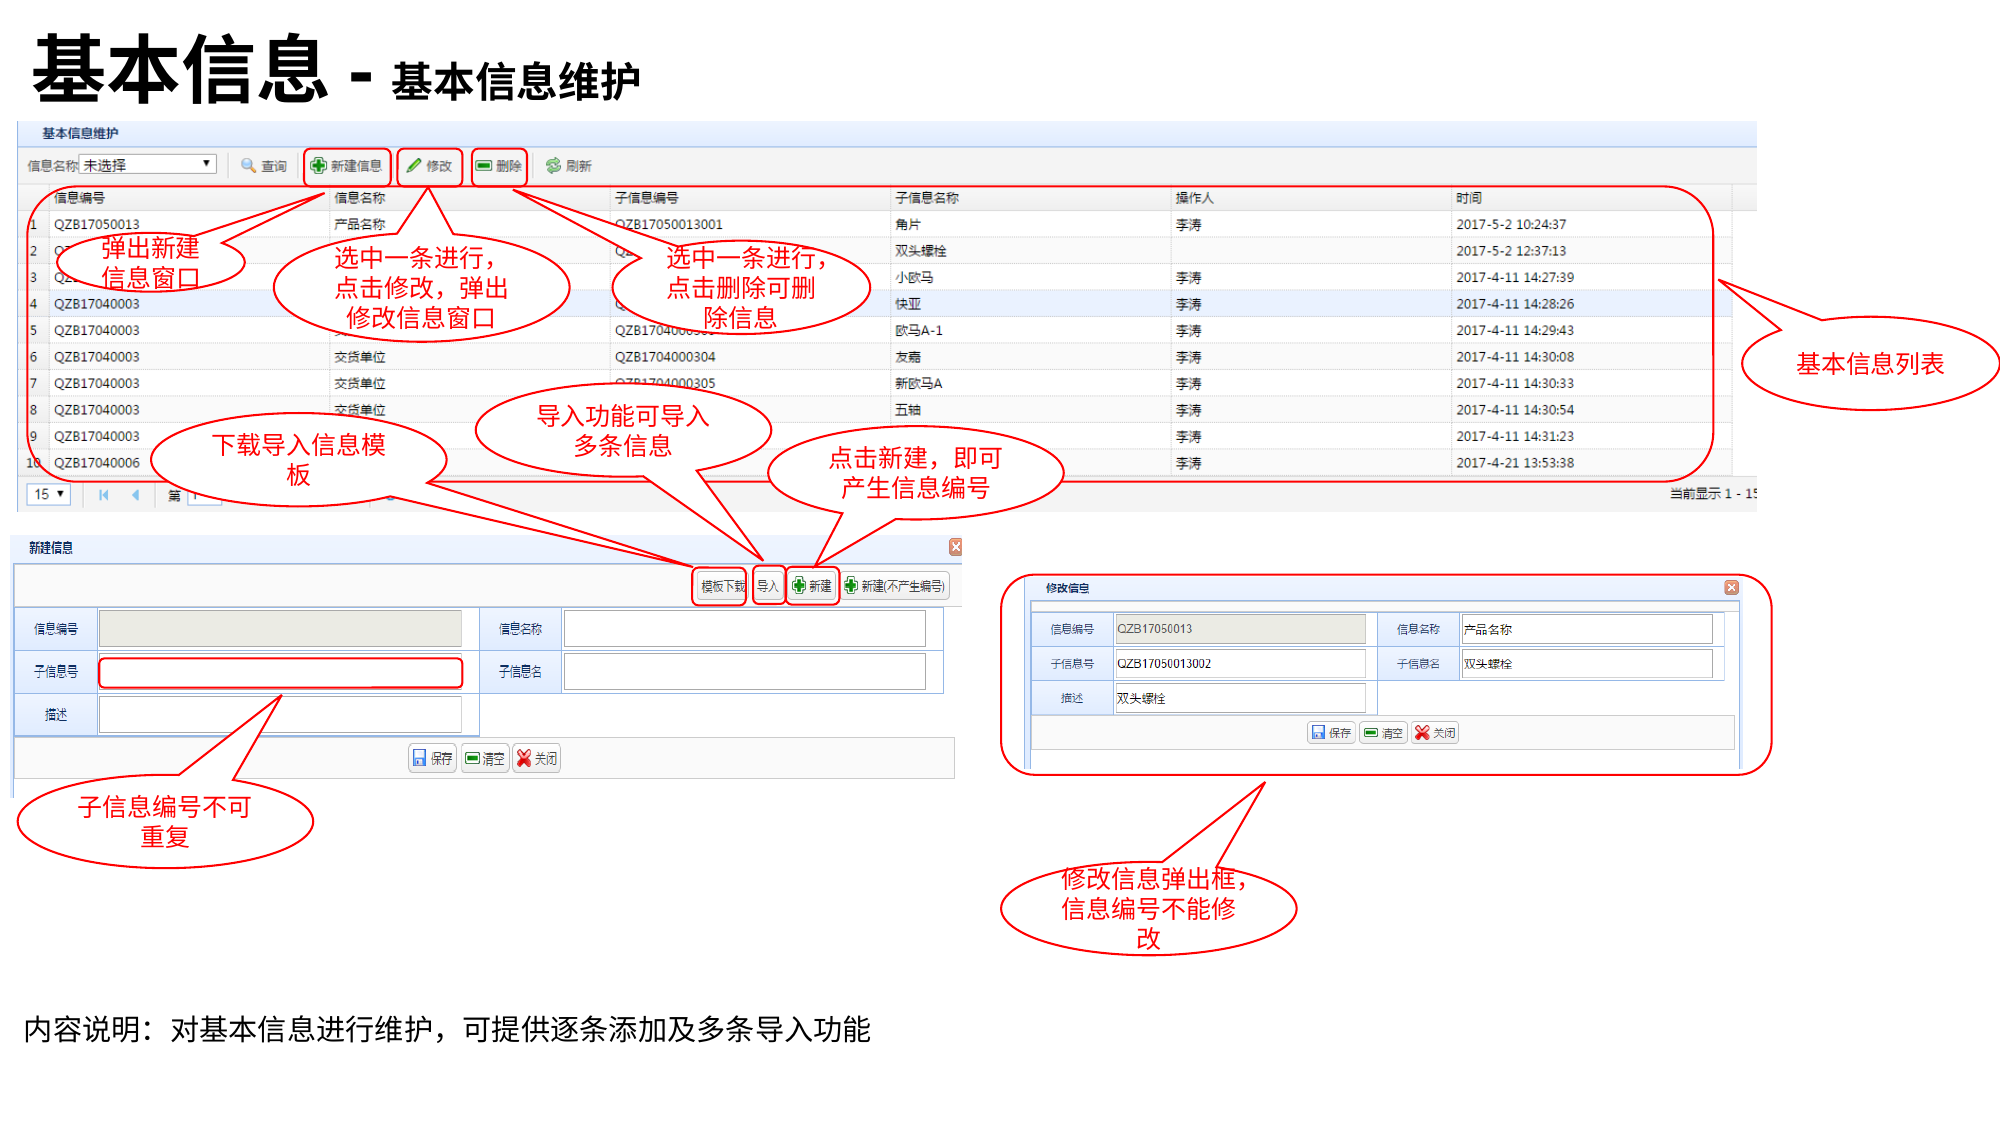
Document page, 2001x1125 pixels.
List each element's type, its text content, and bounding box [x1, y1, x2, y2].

text_box 修改信息弹出框，信息编号不能修改 [1000, 781, 1298, 957]
picture [17, 121, 1757, 512]
text_box 基本信息列表 [1757, 293, 2000, 412]
text_box 基本信息-基本信息维护 [16, 15, 657, 121]
text_box 内容说明：对基本信息进行维护，可提供逐条添加及多条导入功能 [9, 1003, 888, 1054]
text_box [1000, 573, 1773, 776]
text_box 导入功能可导入多条信息 [692, 512, 746, 535]
text_box 点击新建，即可产生信息编号 [829, 512, 1002, 535]
picture [1024, 577, 1743, 769]
picture [10, 535, 962, 798]
text_box 子信息编号不可重复 [16, 798, 315, 870]
text_box 下载导入信息模板 [452, 512, 596, 535]
